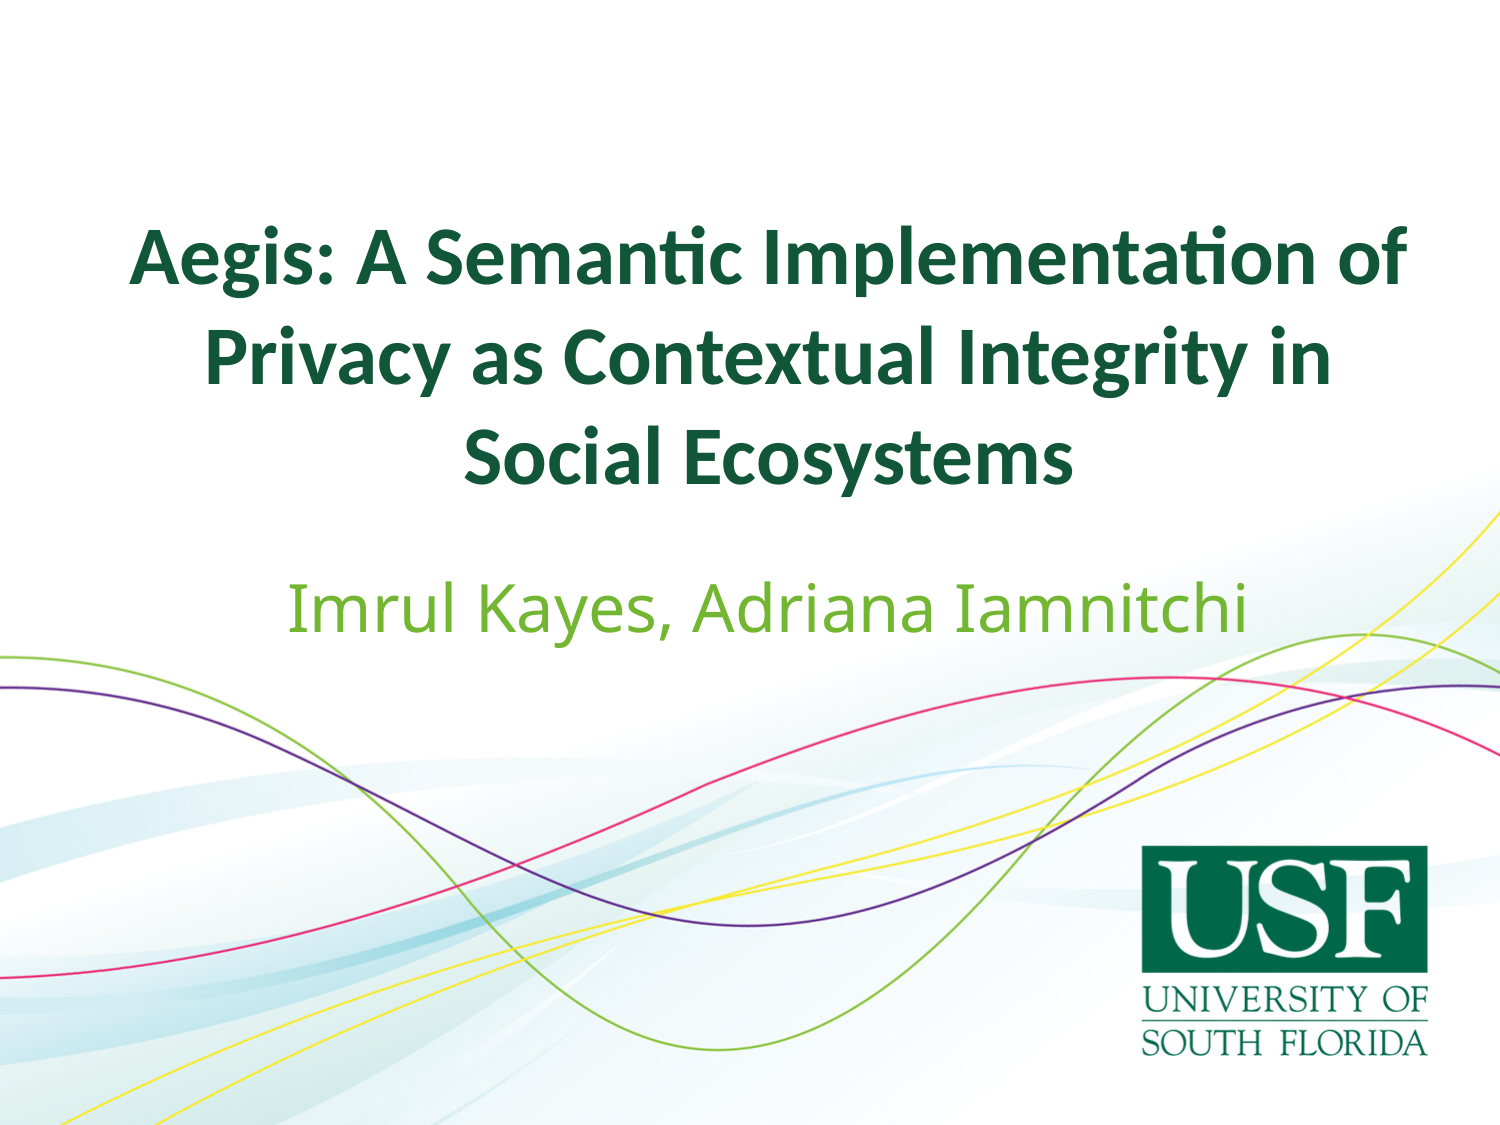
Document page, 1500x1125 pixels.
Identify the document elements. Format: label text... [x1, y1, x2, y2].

title Aegis: A Semantic Implementation of Privacy as Contextual Integrity in Social Ecosystems [112, 199, 1427, 503]
subtitle Imrul Kayes, Adriana Iamnitchi [244, 558, 1295, 735]
picture [0, 0, 1500, 1125]
